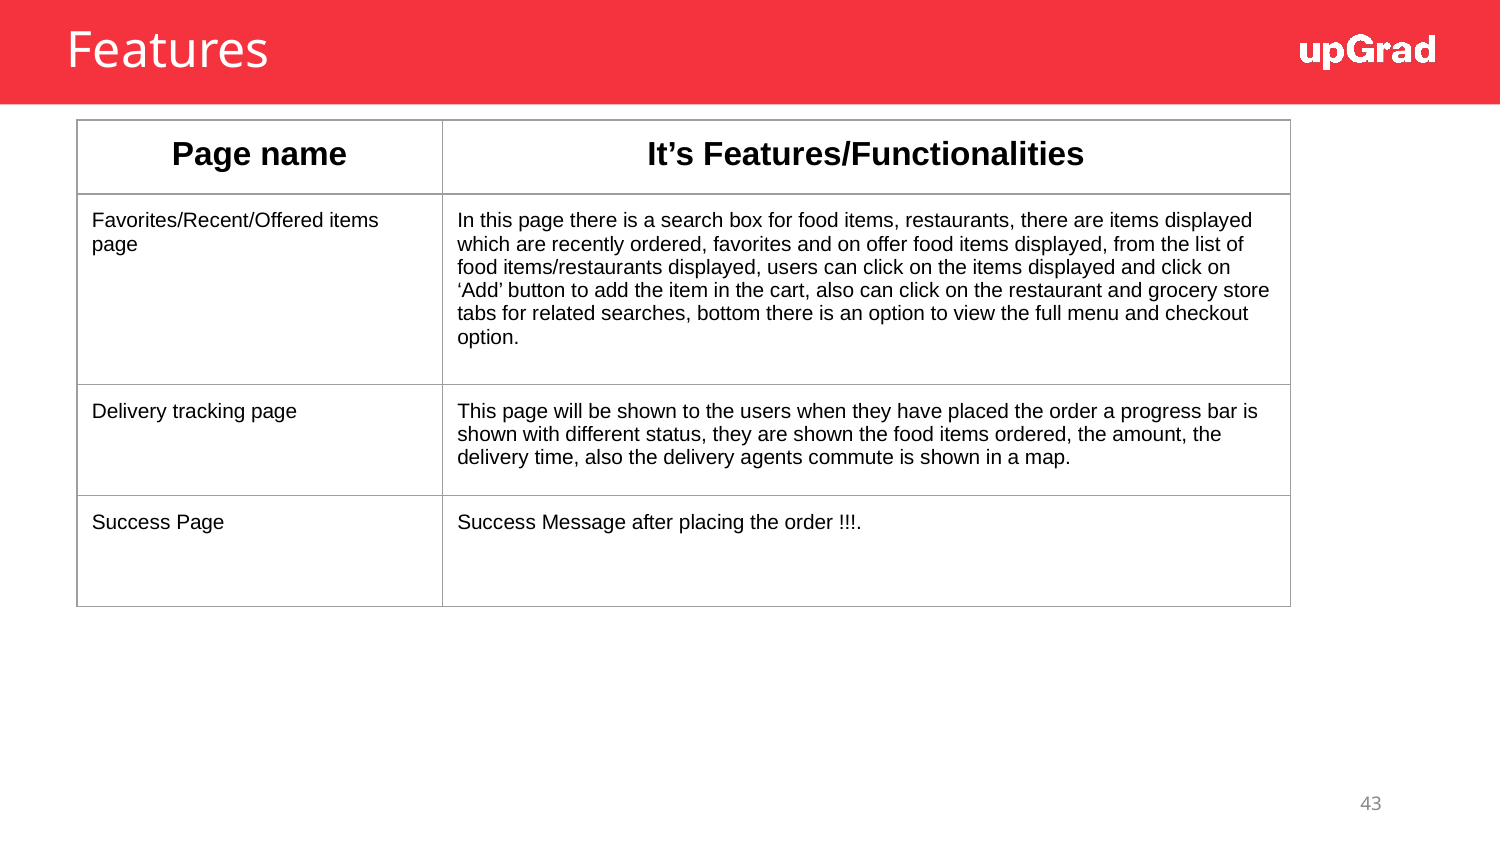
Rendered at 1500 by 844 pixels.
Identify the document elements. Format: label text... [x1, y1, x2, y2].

table_cell Success Message after placing the order !!!. [443, 496, 1290, 606]
table_cell This page will be shown to the users when they have placed the order a progress bar is shown with different status, they are shown the food items ordered, the amount, the delivery time, also the delivery agents commute is shown in a map. [443, 385, 1290, 495]
table_cell In this page there is a search box for food items, restaurants, there are items displayed which are recently ordered, favorites and on offer food items displayed, from the list of food items/restaurants displayed, users can click on the items displayed and click on ‘Add’ button to add the item in the cart, also can click on the restaurant and grocery store tabs for related searches, bottom there is an option to view the full menu and checkout option. [443, 195, 1290, 384]
title Features [51, 20, 665, 83]
table_cell Success Page [78, 496, 442, 606]
table_header Page name [78, 121, 442, 193]
slide_number 43 [1059, 782, 1397, 827]
table_cell Delivery tracking page [78, 385, 442, 495]
picture [1300, 34, 1435, 70]
table_header It’s Features/Functionalities [443, 121, 1290, 193]
table_cell Favorites/Recent/Offered items page [78, 195, 442, 384]
